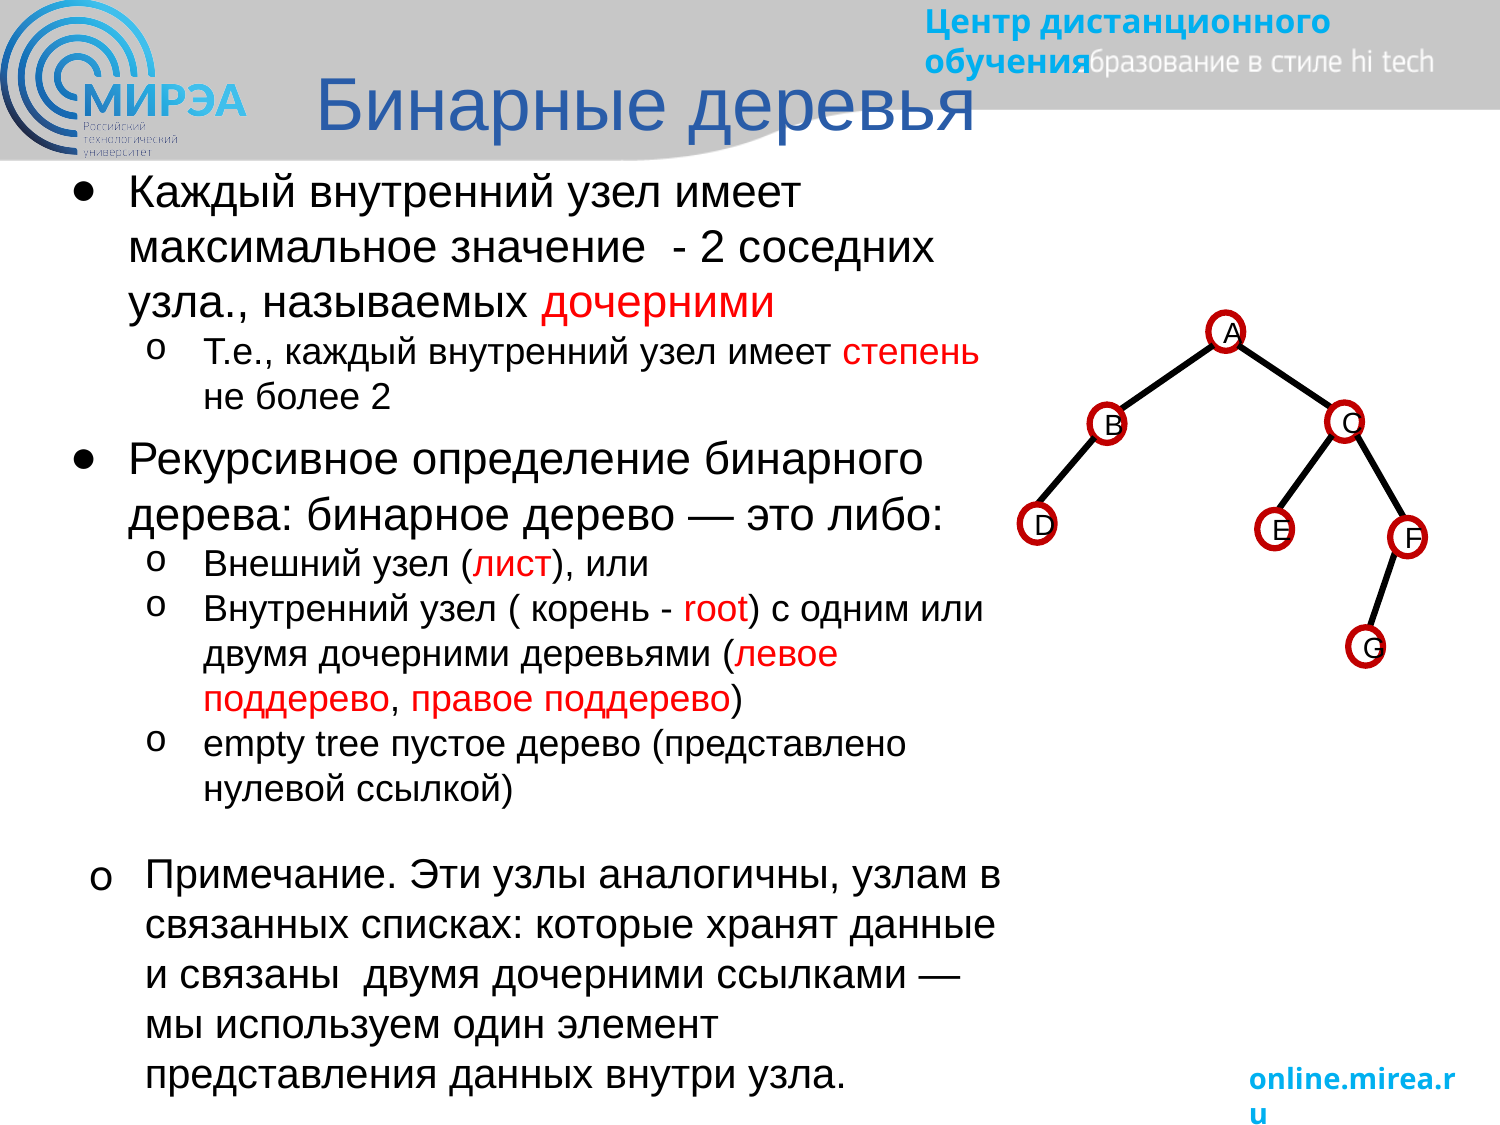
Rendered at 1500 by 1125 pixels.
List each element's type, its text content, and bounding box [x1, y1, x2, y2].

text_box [1019, 312, 1425, 666]
picture [0, 0, 247, 159]
list Каждый внутренний узел имеет максимальное значение - 2 соседних узла., называемых дочерними Т.е., каждый внутренний узел имеет степень не более 2 Рекурсивное определение бинарного дерева: бинарное дерево — это либо: Внешний узел (лист), или Внутренний узел ( корень - root) с одним или двумя дочерними деревьями (левое поддерево, правое поддерево) empty tree пустое дерево (представлено нулевой ссылкой) Примечание. Эти узлы аналогичны, узлам в связанных списках: которые хранят данные и связаны двумя дочерними ссылками — мы используем один элемент представления данных внутри узла. [38, 146, 1024, 1112]
title Бинарные деревья [300, 0, 1500, 161]
